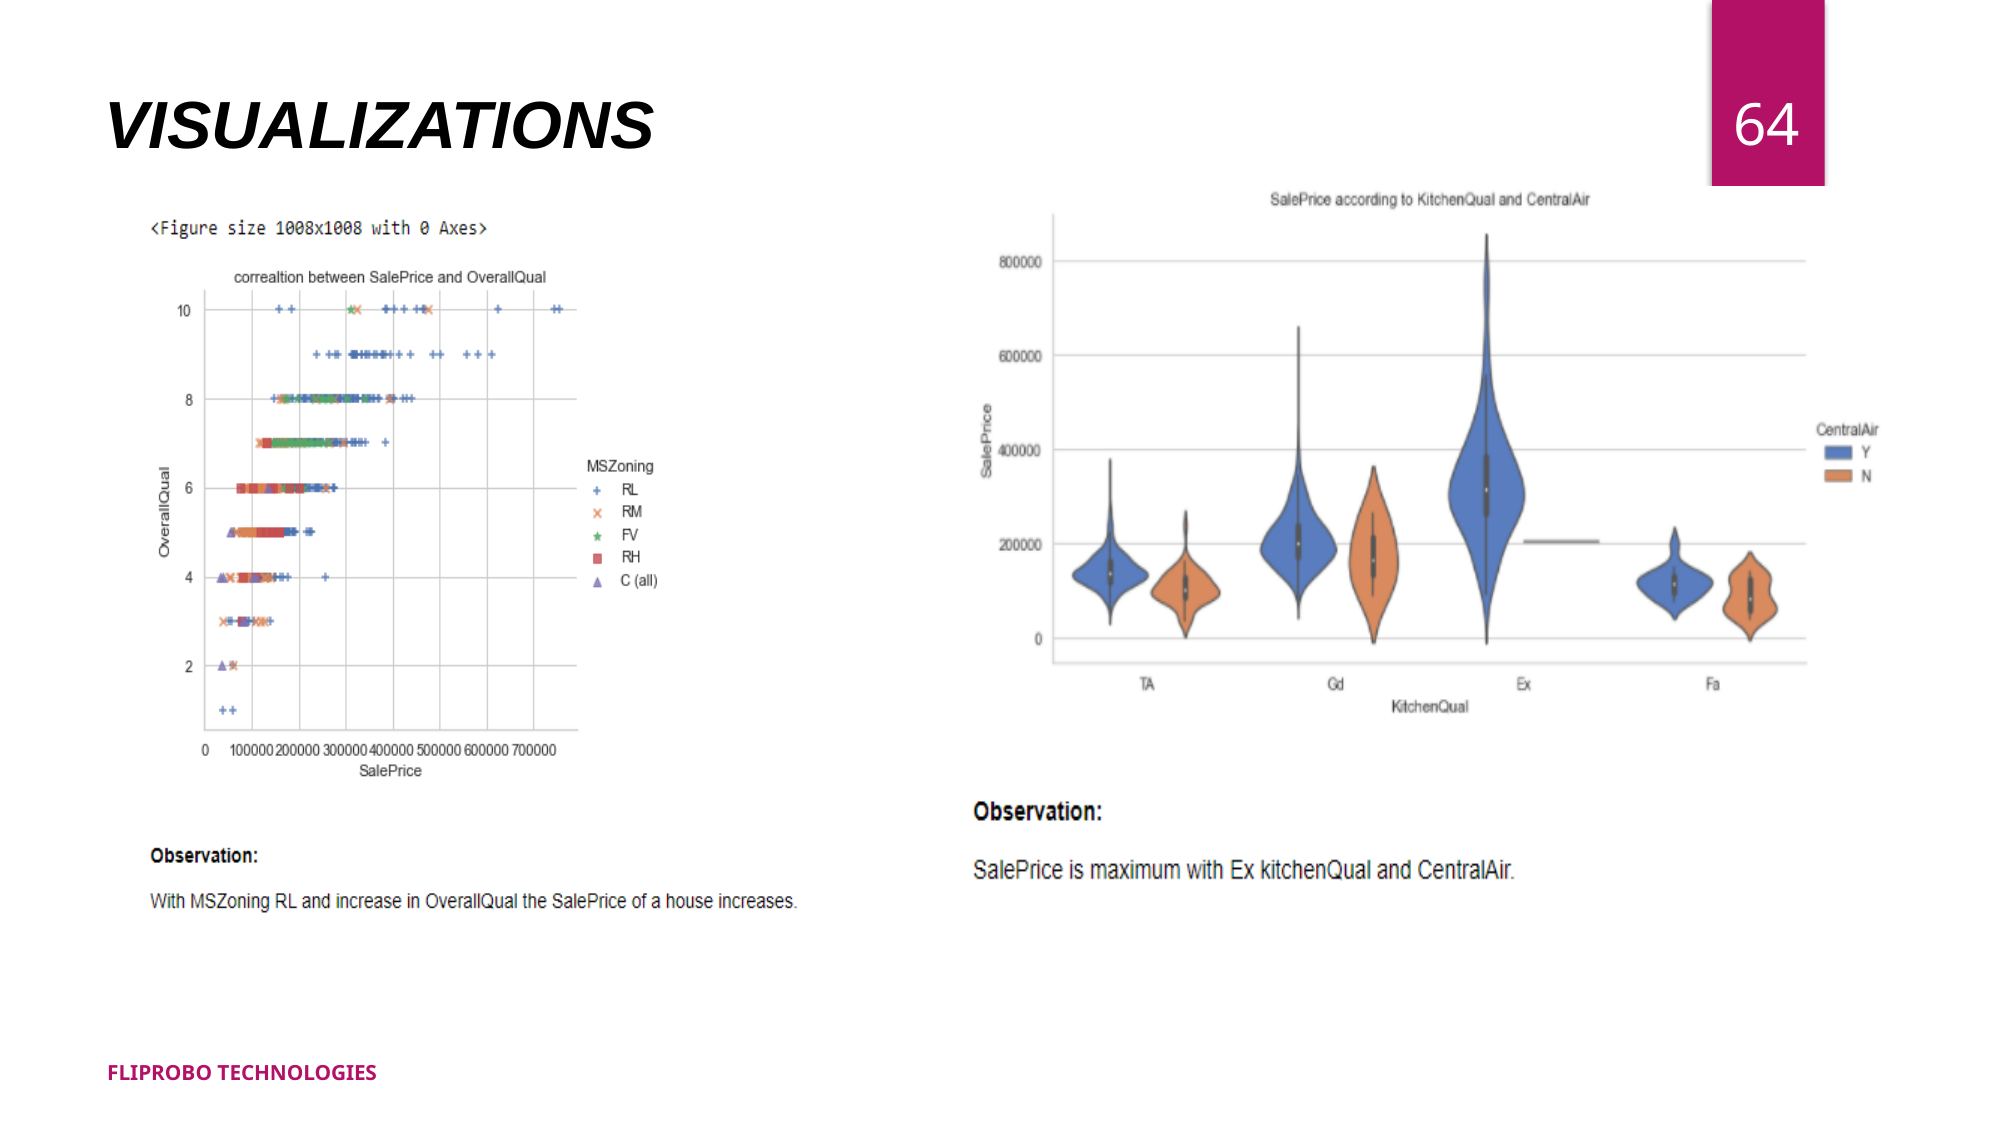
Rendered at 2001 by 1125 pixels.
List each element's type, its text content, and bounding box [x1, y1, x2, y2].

text_box VISUALIZATIONS [89, 74, 1673, 170]
slide_number 64 [1698, 48, 1836, 175]
footer FLIPROBO TECHNOLOGIES [92, 1048, 726, 1099]
picture [34, 185, 1922, 939]
